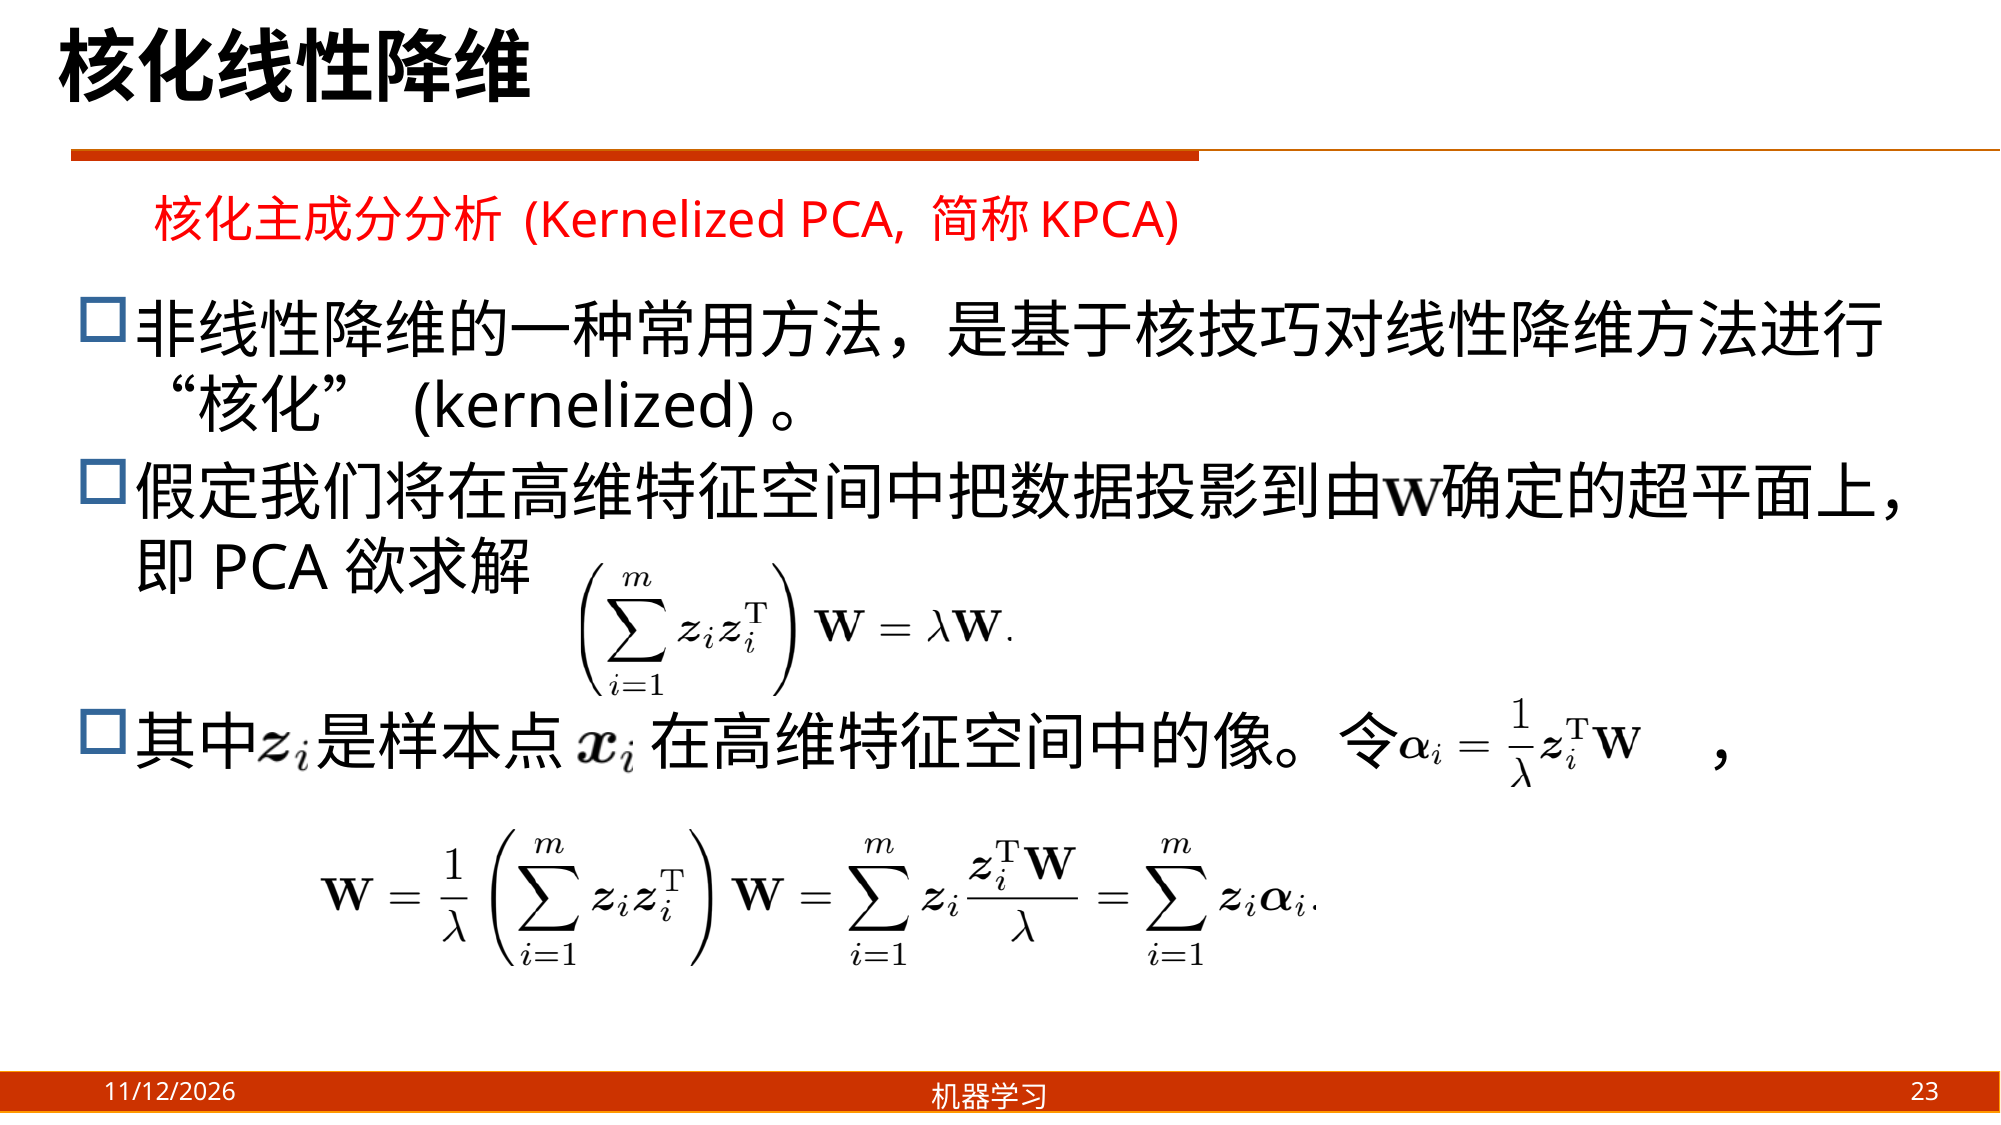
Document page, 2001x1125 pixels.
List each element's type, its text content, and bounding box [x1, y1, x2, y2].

picture [1397, 697, 1641, 787]
text_box 核化线性降维 [42, 8, 1223, 138]
text_box 非线性降维的一种常用方法，是基于核技巧对线性降维方法进行“核化” (kernelized)。 假定我们将在高维特征空间中把数据投影到由 确定的超平面上，即PCA欲求解 其中 是样本点 在高维特征空间中的像。令 ， [42, 282, 1981, 995]
picture [320, 828, 1316, 966]
picture [580, 562, 1012, 696]
picture [257, 732, 308, 772]
picture [1382, 478, 1444, 516]
text_box 核化主成分分析 (Kernelized PCA, 简称KPCA) [138, 180, 1555, 256]
slide_number 23 [1505, 1074, 1940, 1113]
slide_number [103, 1074, 538, 1115]
picture [576, 732, 633, 774]
